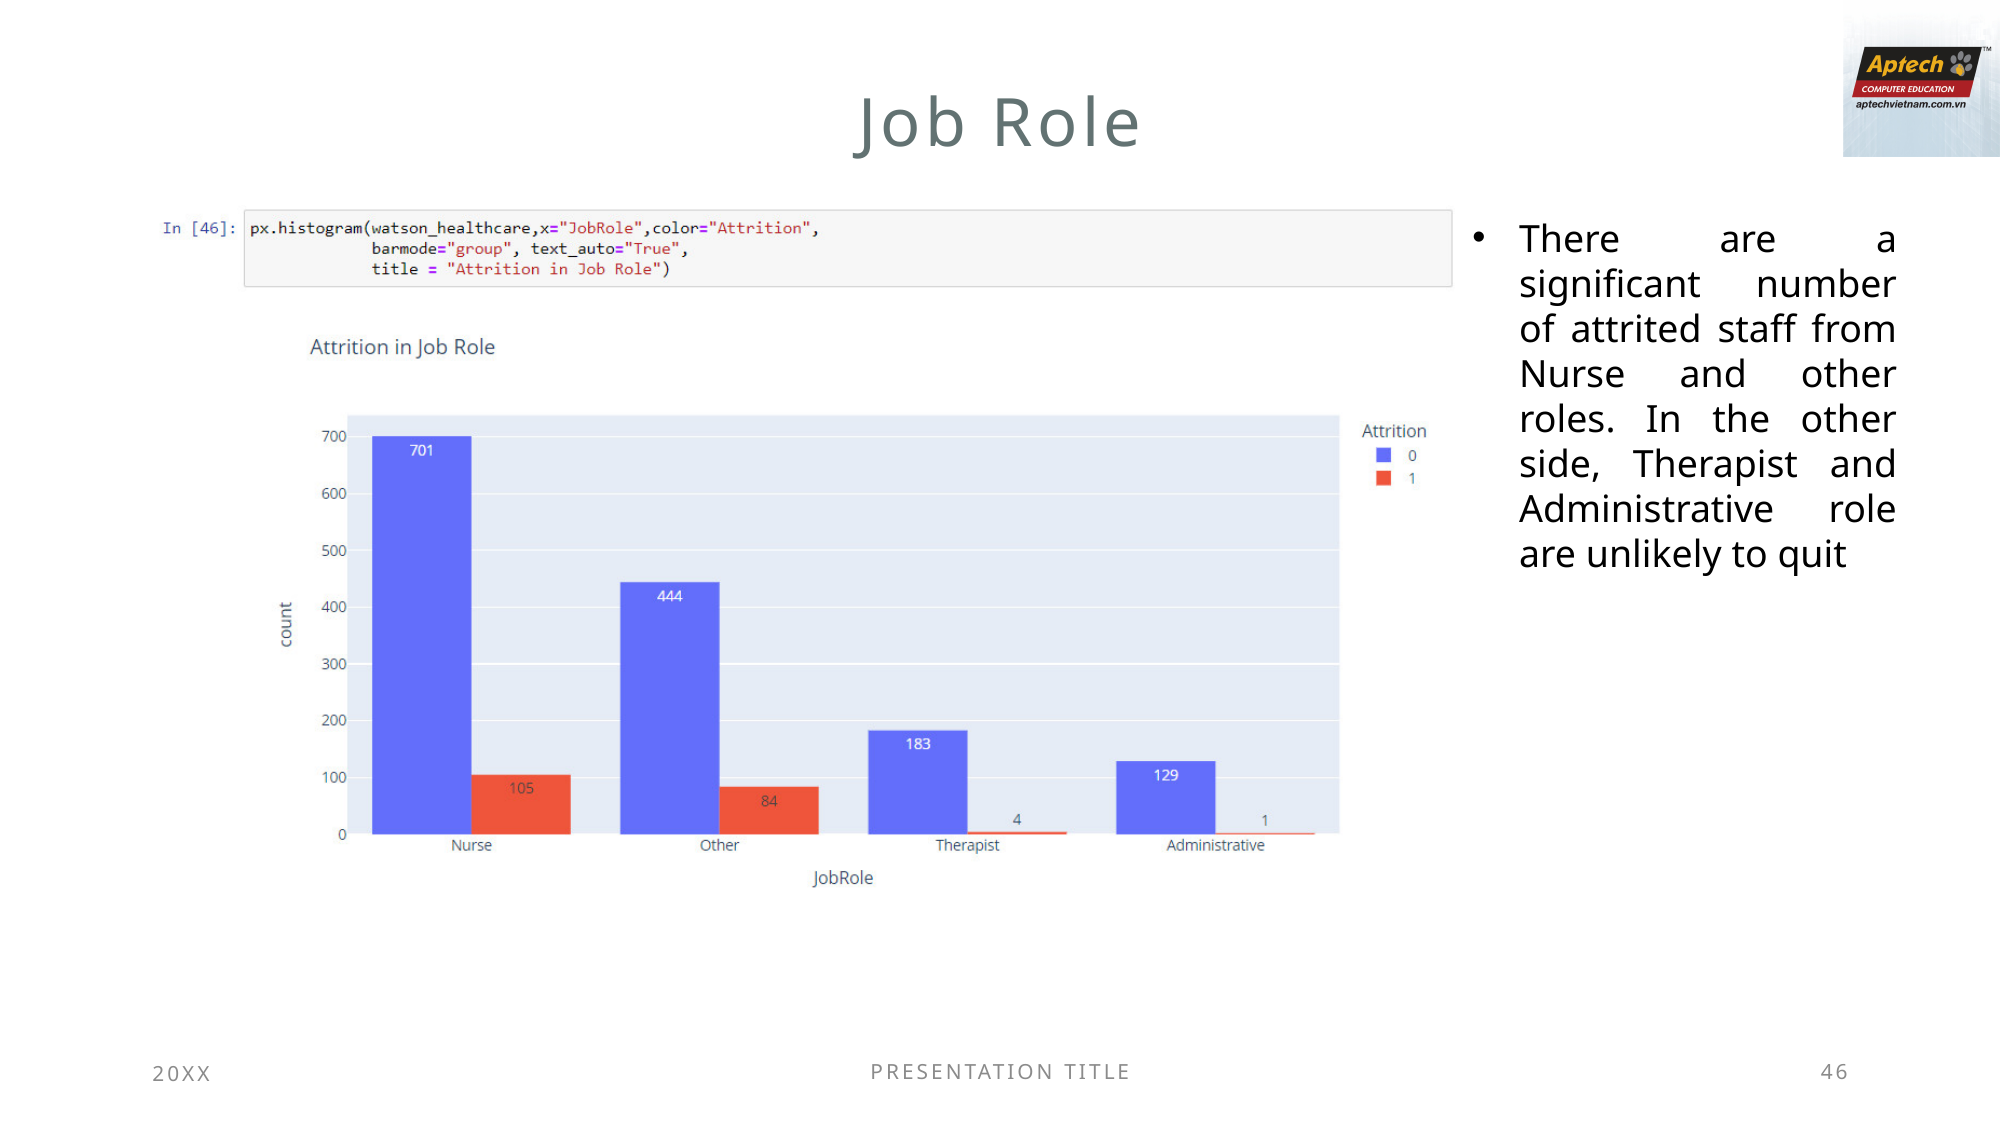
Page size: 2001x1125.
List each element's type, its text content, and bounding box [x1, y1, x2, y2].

slide_number 20XX [137, 1042, 588, 1103]
picture [1843, 0, 2000, 157]
footer PRESENTATION TITLE [662, 1042, 1338, 1103]
text_box There are a significant number of attrited staff from Nurse and other roles. In the other side, Therapist and Administrative role are unlikely to quit [1458, 207, 1912, 582]
title Job Role [137, 81, 1863, 175]
slide_number 46 [1412, 1042, 1863, 1103]
picture [137, 188, 1458, 937]
